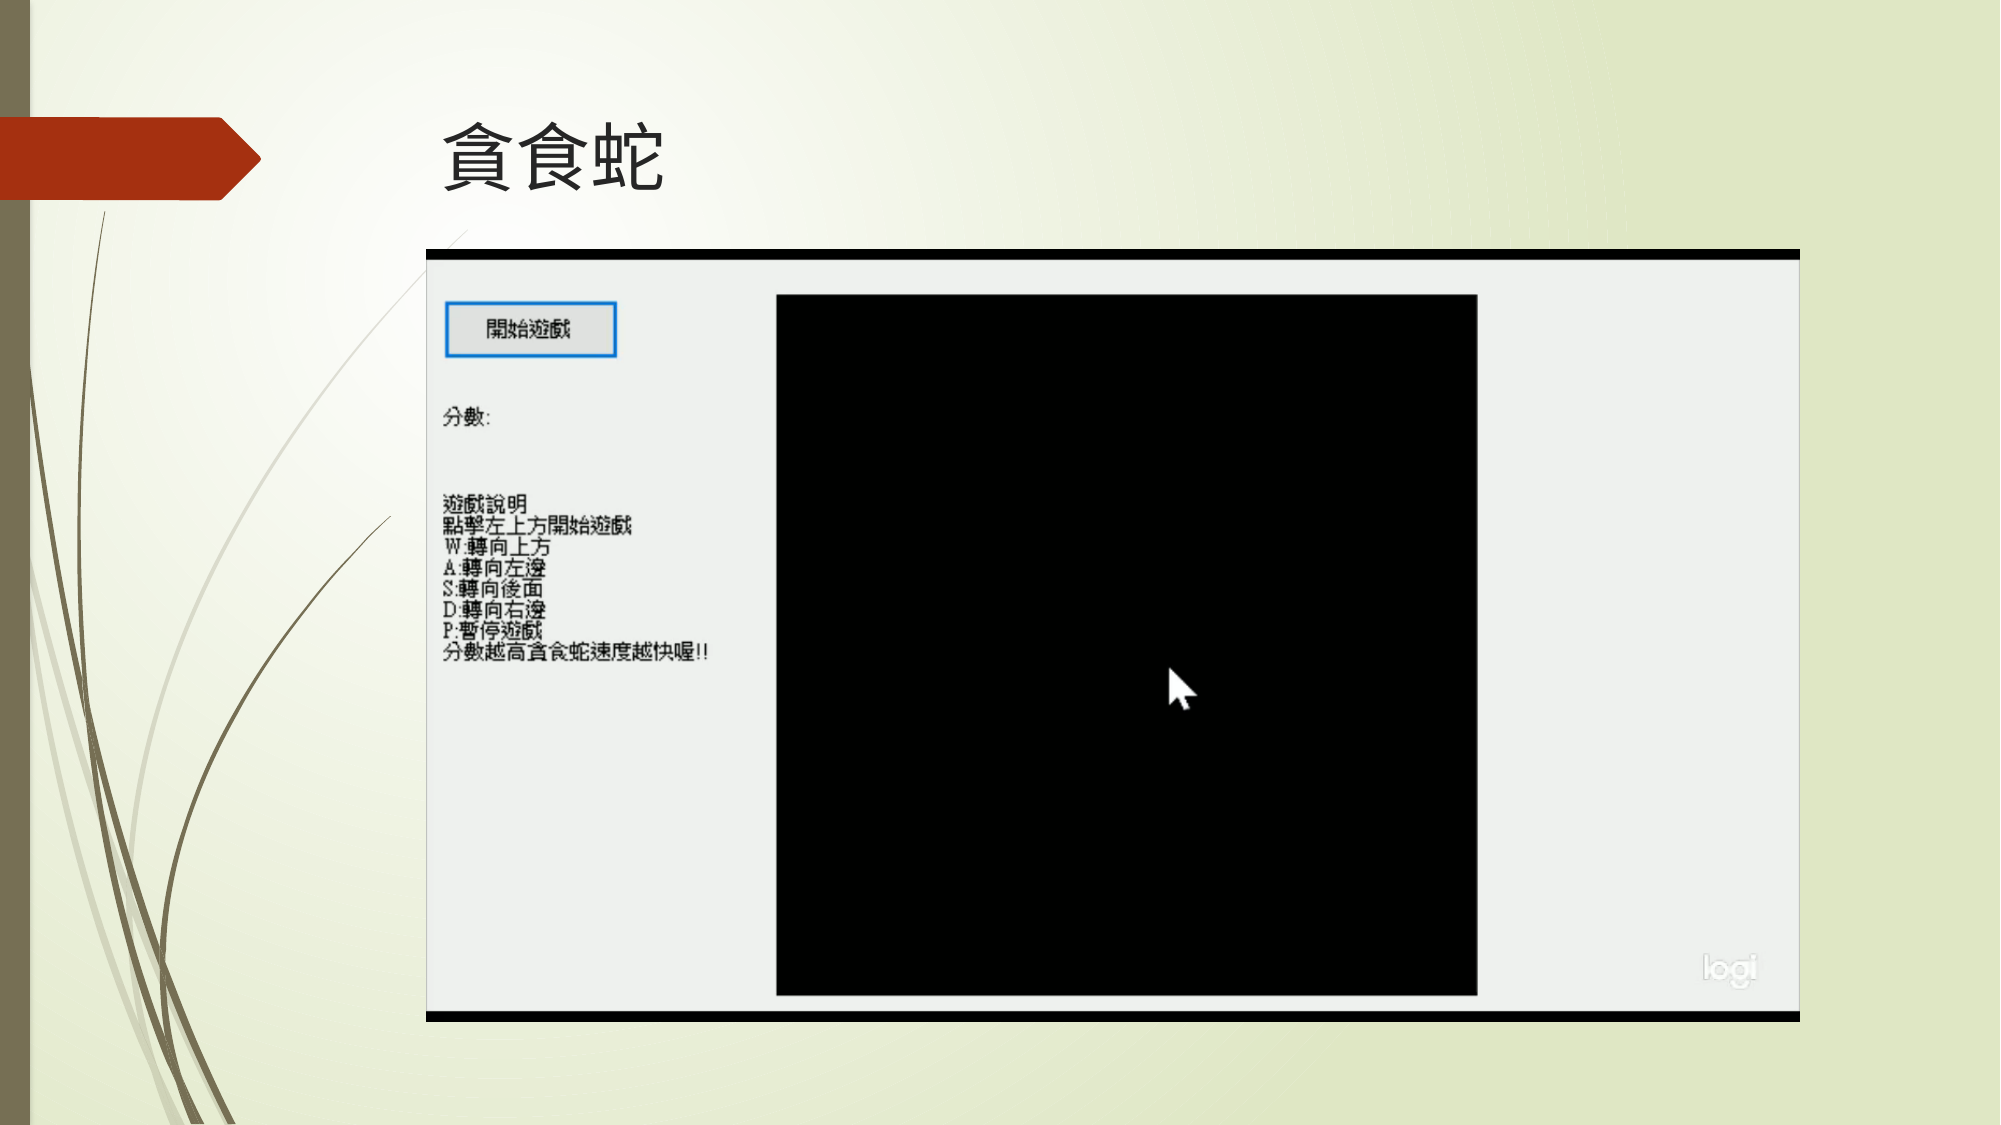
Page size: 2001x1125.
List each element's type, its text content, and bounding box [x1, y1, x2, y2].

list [425, 248, 1801, 1023]
title 貪食蛇 [425, 102, 1888, 313]
